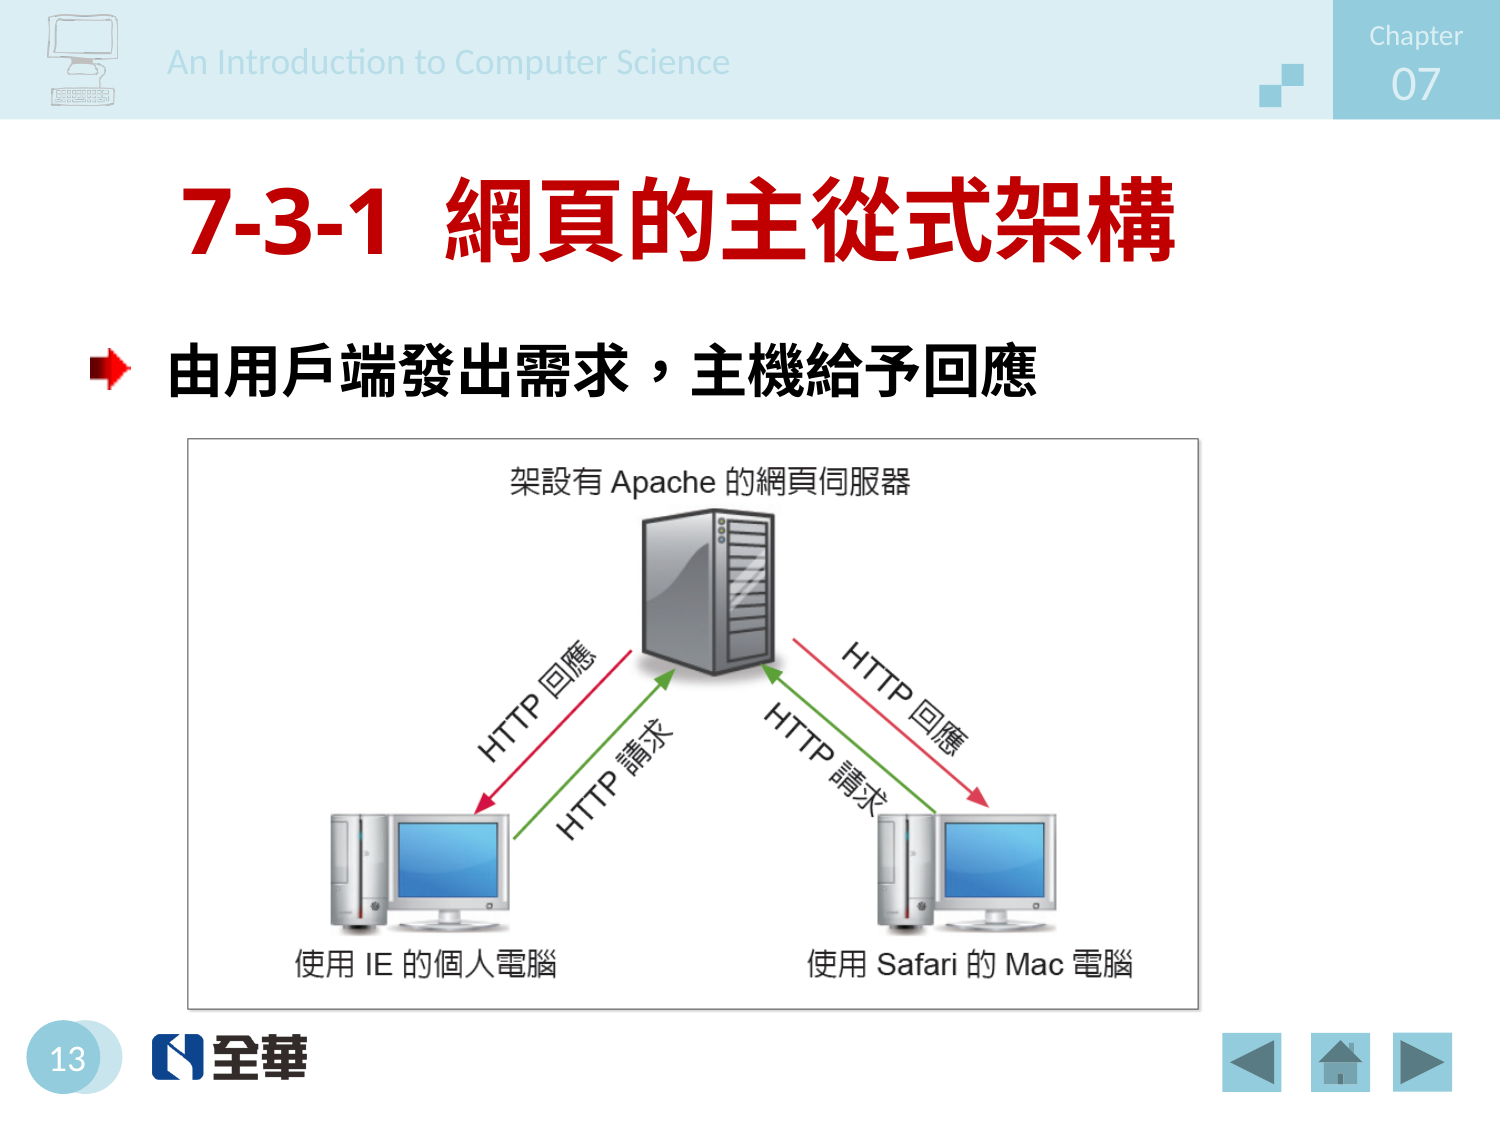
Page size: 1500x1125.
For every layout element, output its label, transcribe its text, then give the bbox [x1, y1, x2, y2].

list 由用戶端發出需求，主機給予回應 [75, 326, 1425, 1005]
title 7-3-1 網頁的主從式架構 [4, 124, 1355, 312]
picture [47, 14, 118, 106]
picture [90, 348, 131, 390]
picture [173, 426, 1222, 1022]
picture [152, 1034, 307, 1080]
